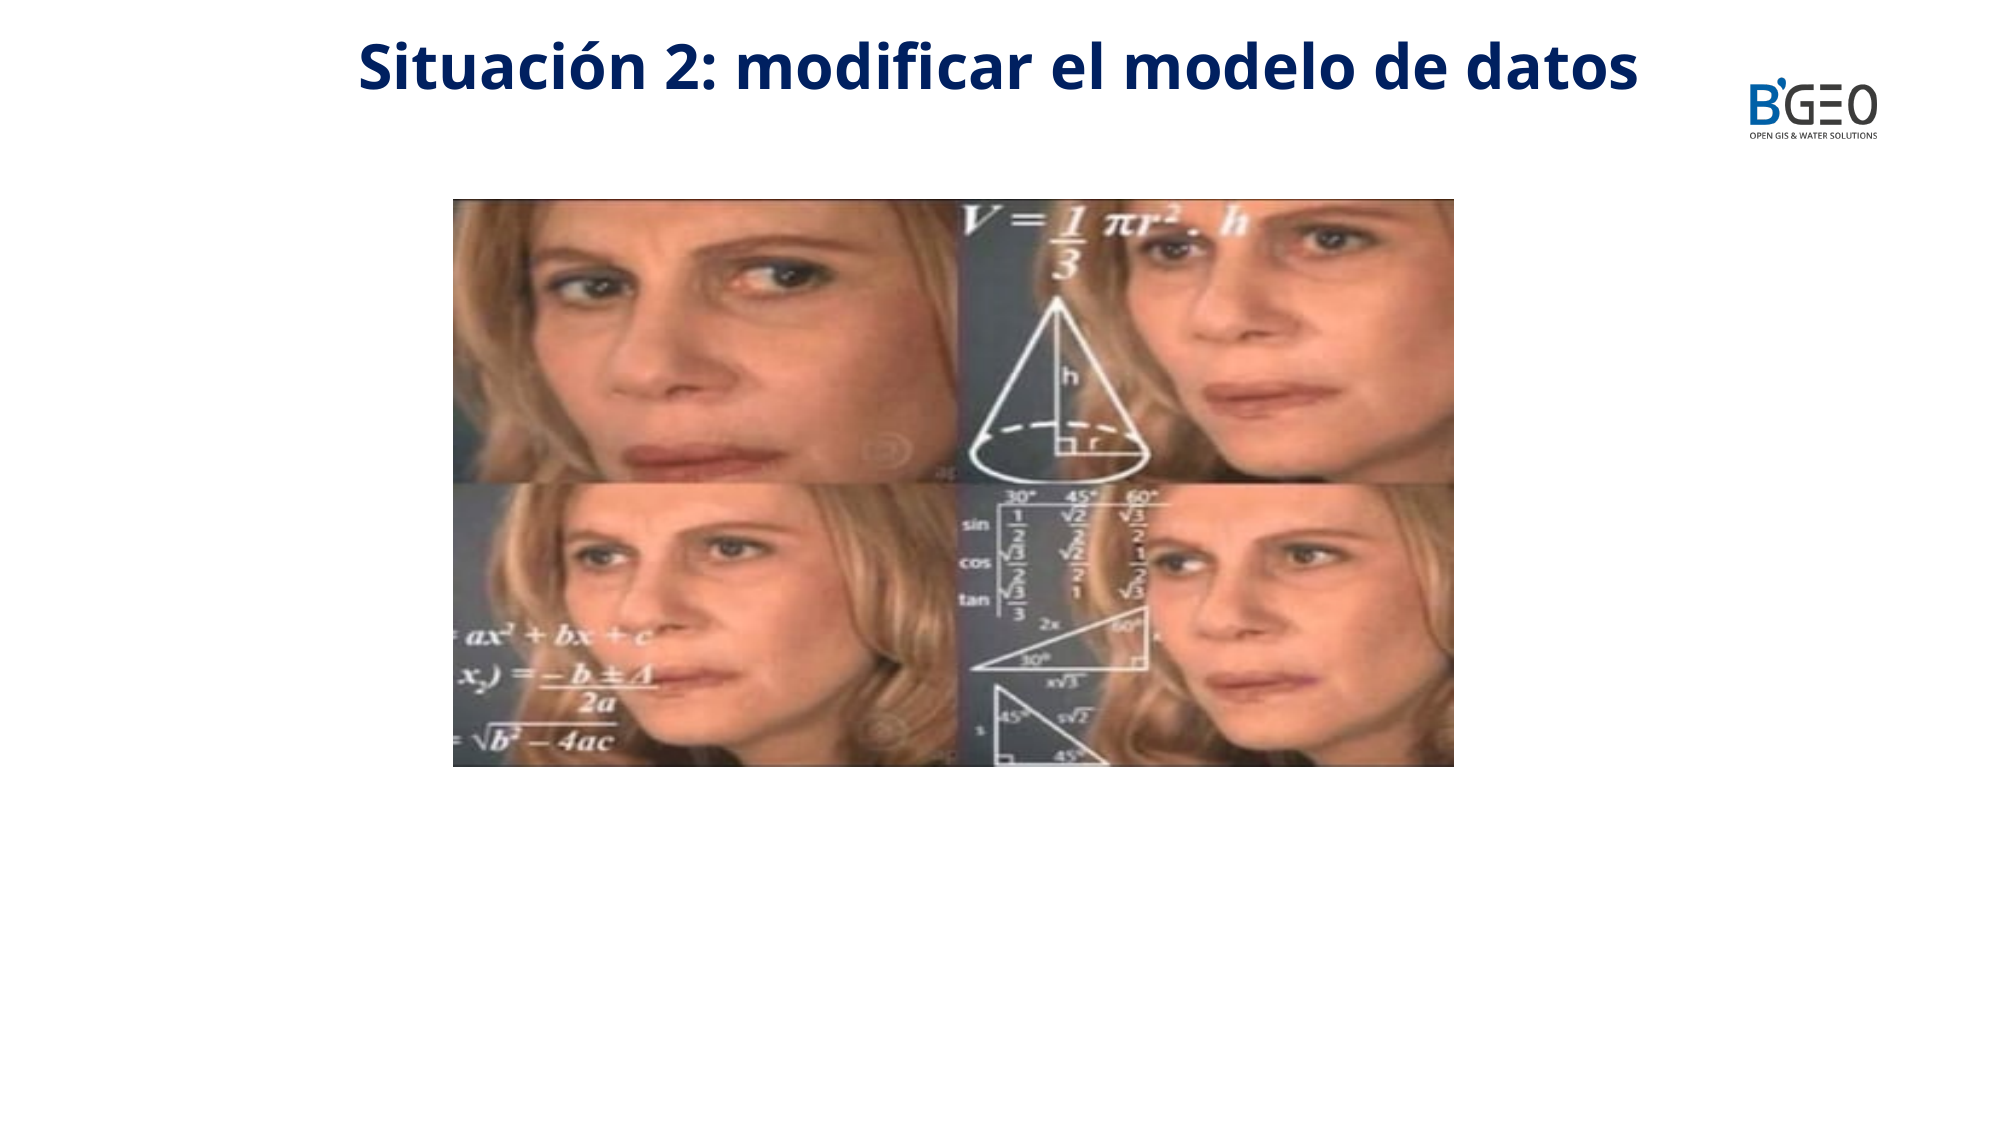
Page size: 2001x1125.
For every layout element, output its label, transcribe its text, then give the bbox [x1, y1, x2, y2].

text_box Situación 2: modificar el modelo de datos [0, 0, 2000, 129]
picture [1750, 129, 1877, 139]
picture [453, 199, 1454, 767]
